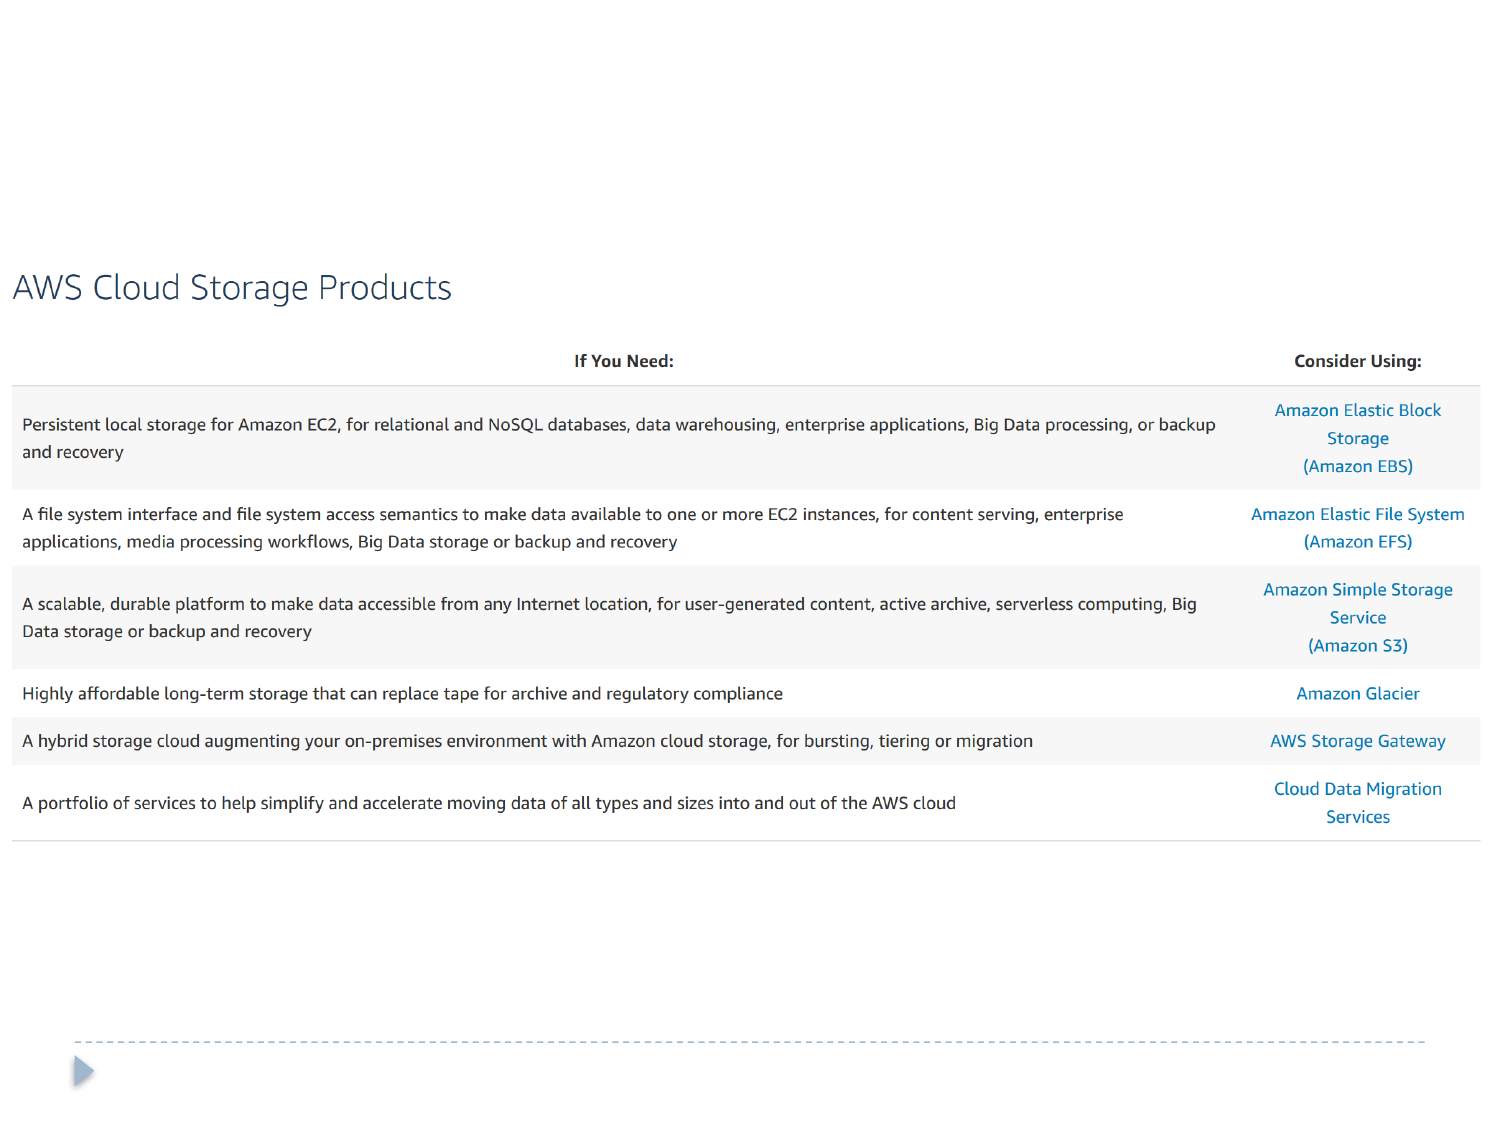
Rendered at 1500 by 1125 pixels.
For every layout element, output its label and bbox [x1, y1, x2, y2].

picture [0, 263, 1500, 861]
